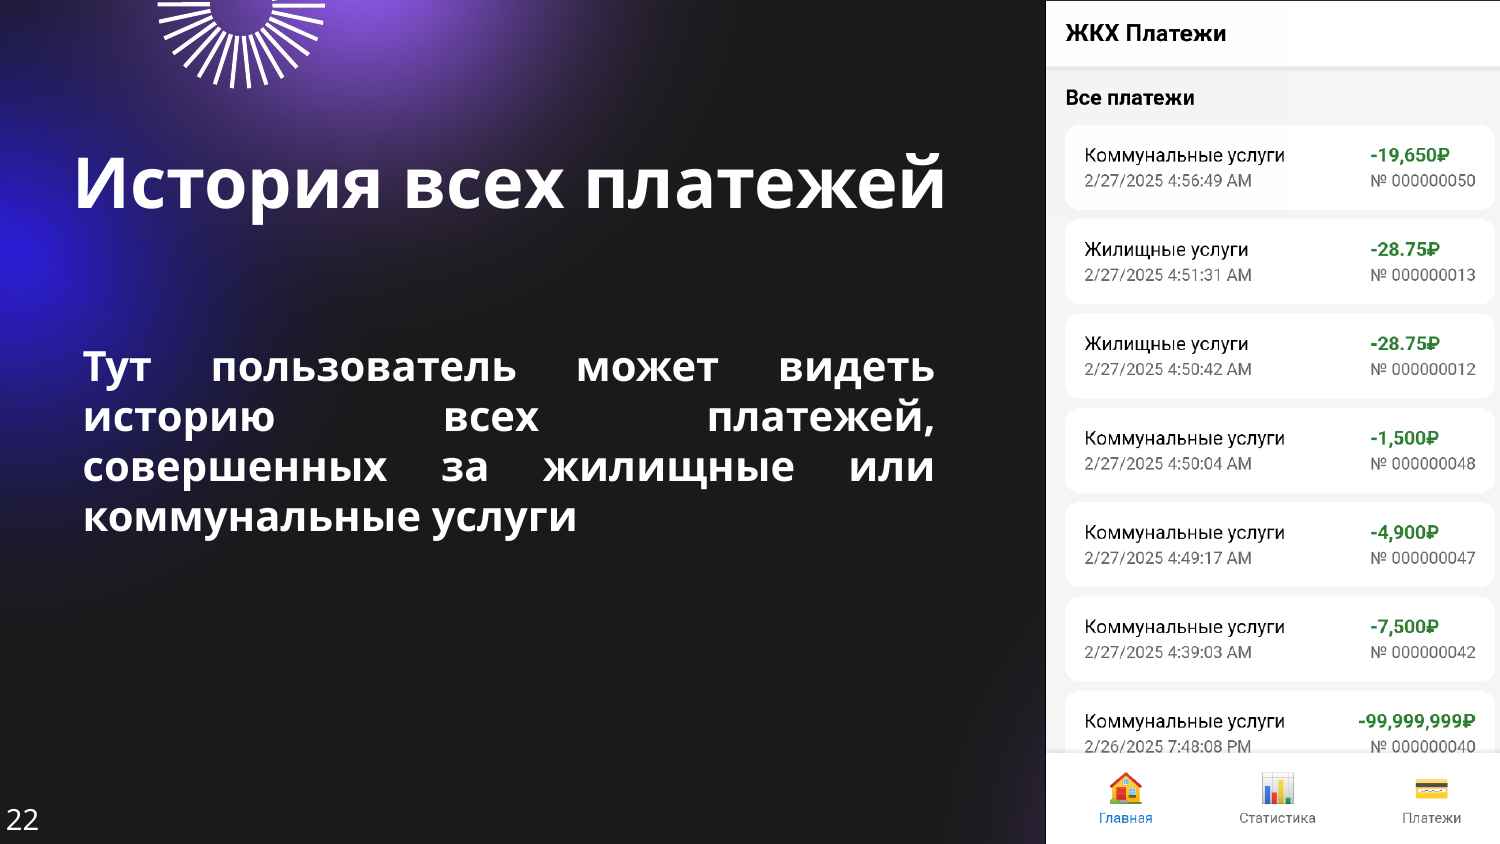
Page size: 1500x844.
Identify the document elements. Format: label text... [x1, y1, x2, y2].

picture [0, 0, 819, 643]
picture [772, 0, 1500, 844]
text_box История всех платежей [30, 80, 992, 239]
text_box Тут пользователь может видеть историю всех платежей, совершенных за жилищные или коммунальные услуги [30, 324, 951, 606]
text_box 22 [0, 793, 55, 844]
